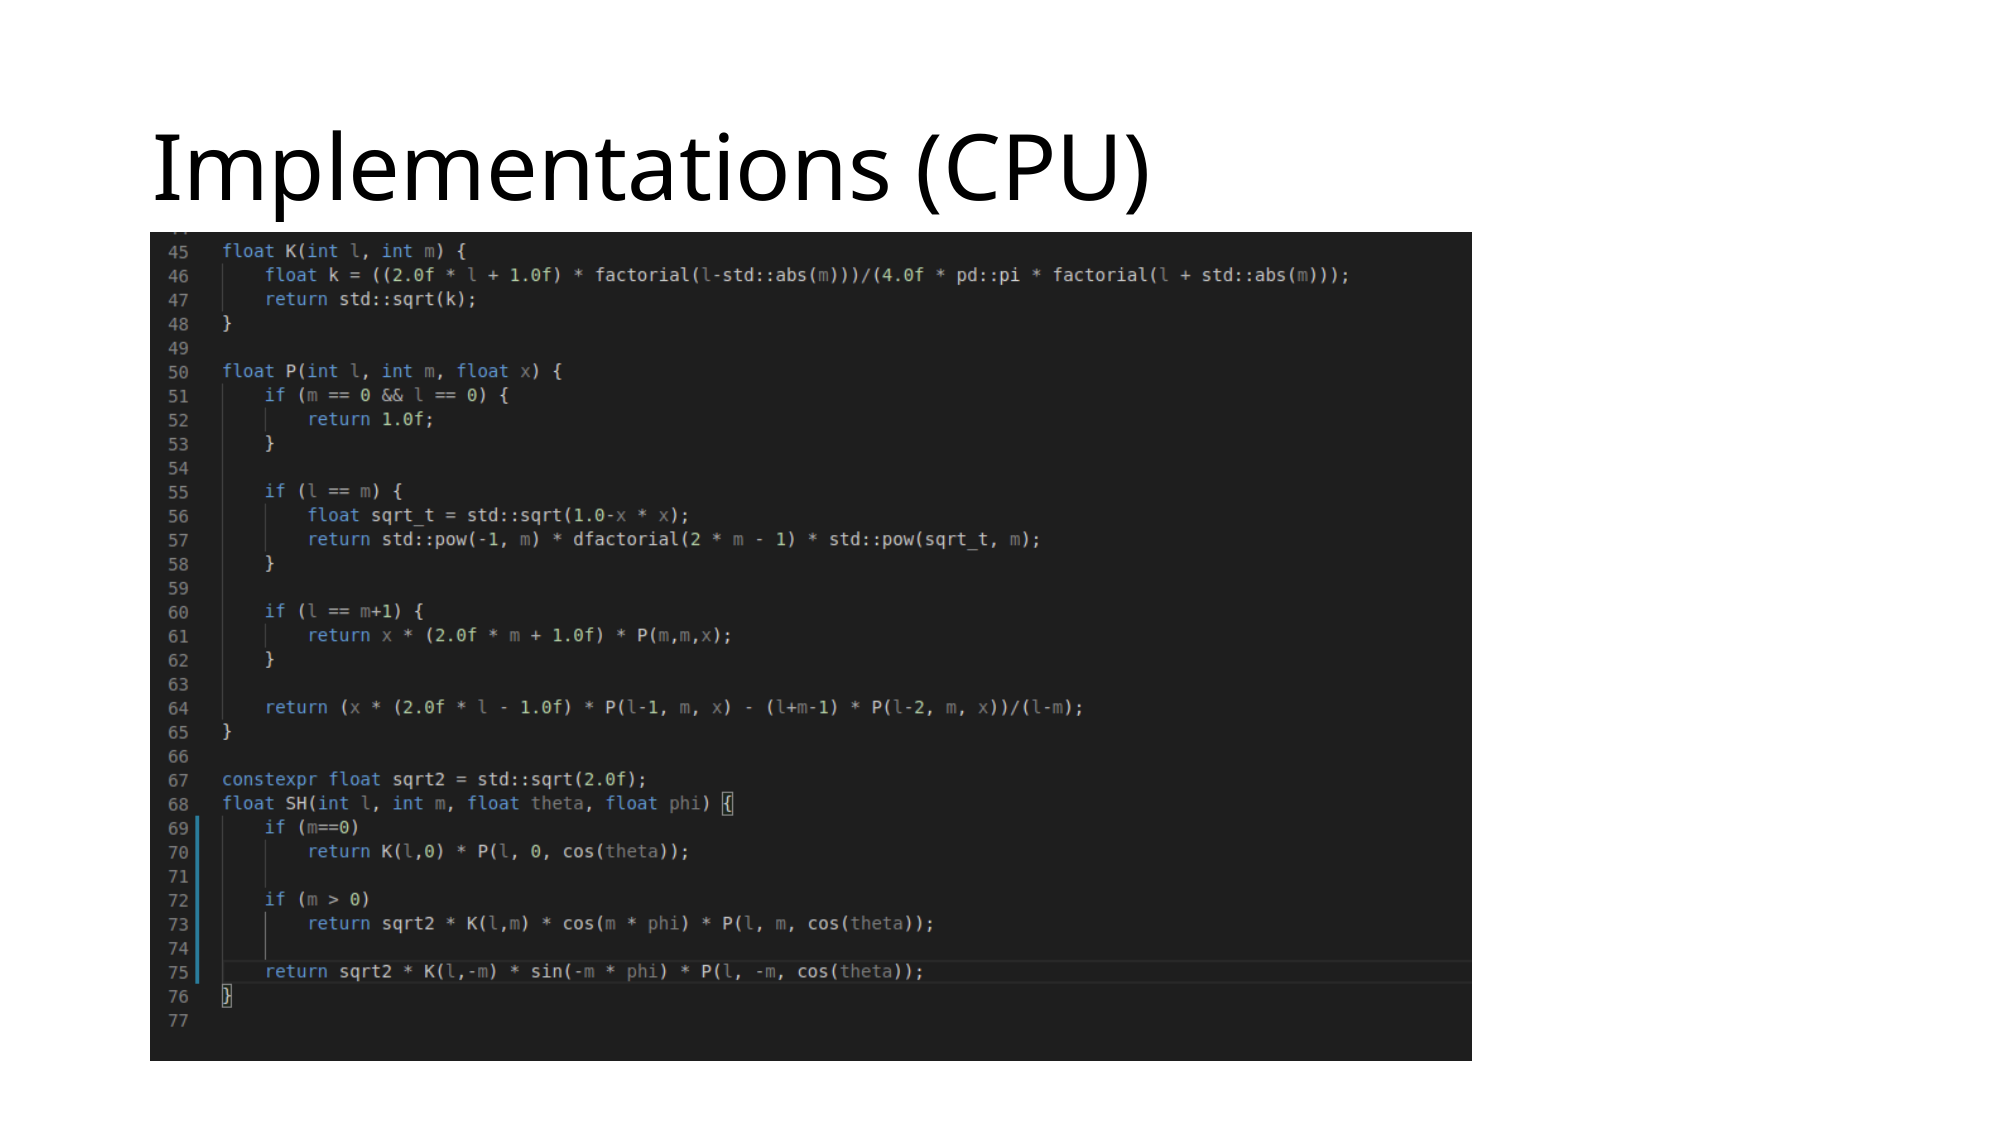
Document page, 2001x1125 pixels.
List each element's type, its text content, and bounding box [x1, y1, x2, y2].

picture [150, 232, 1472, 1061]
title Implementations (CPU) [137, 62, 1863, 280]
